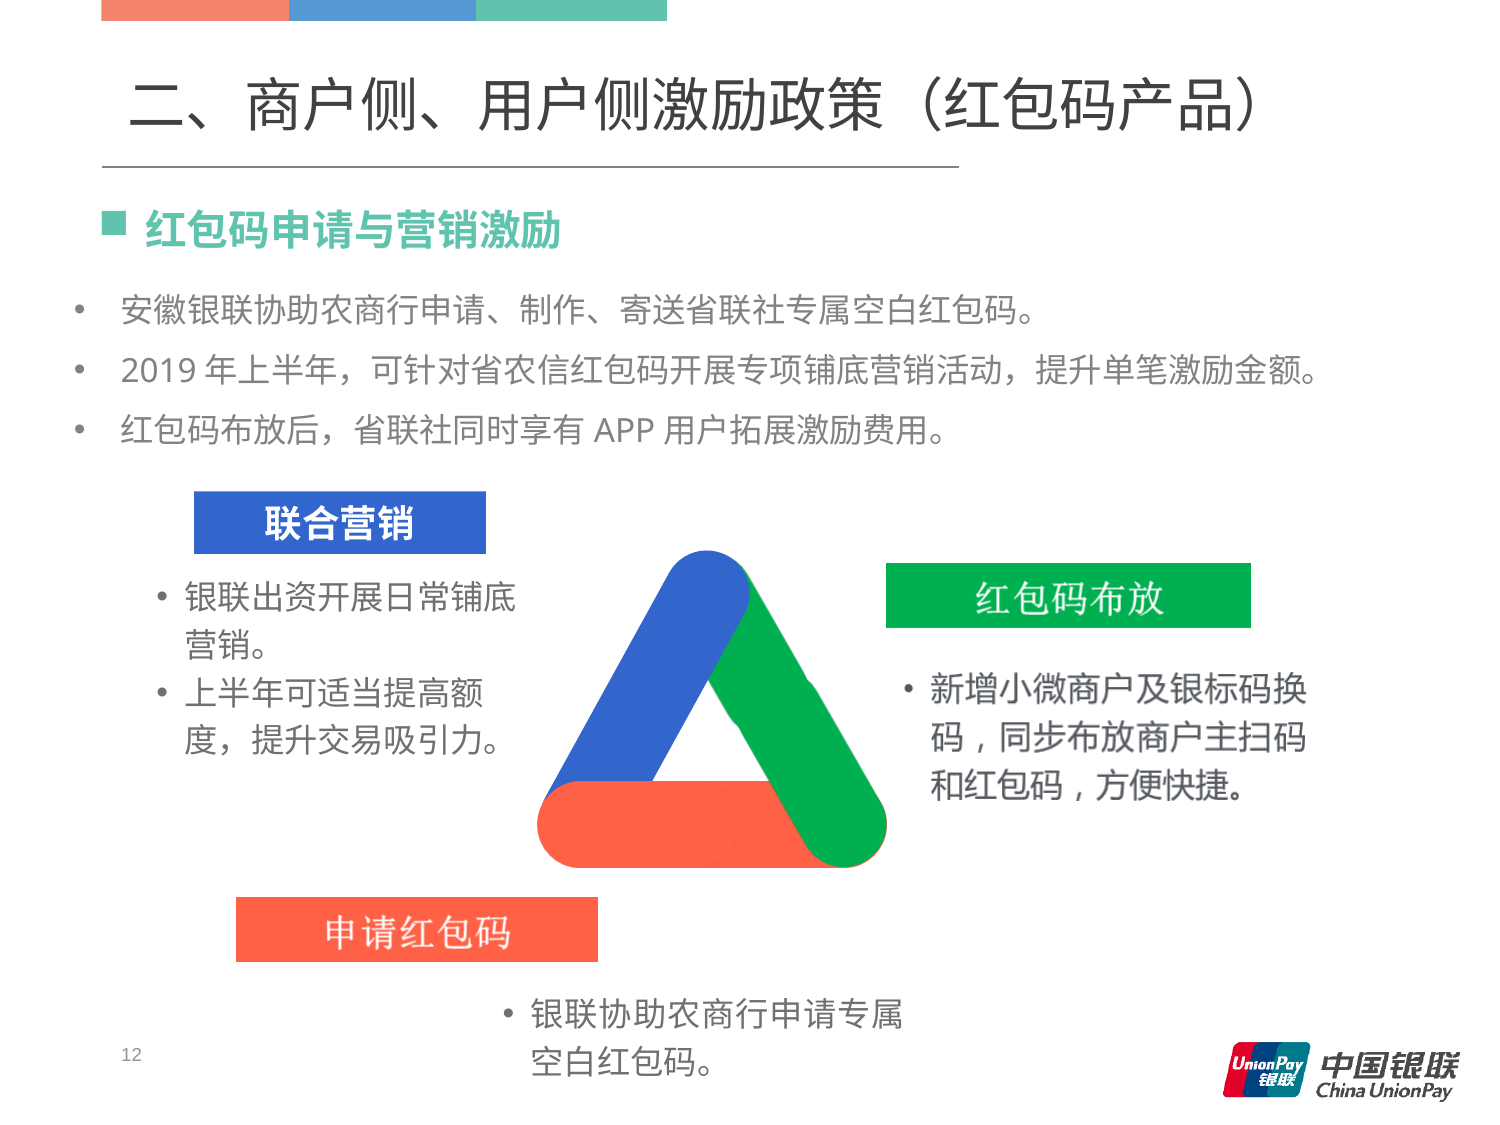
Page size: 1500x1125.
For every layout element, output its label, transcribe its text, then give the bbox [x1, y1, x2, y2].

text_box 联合营销 [194, 491, 486, 554]
text_box 银联出资开展日常铺底营销。 上半年可适当提高额度，提升交易吸引力。 [147, 559, 538, 769]
text_box [554, 578, 677, 781]
text_box 二、商户侧、用户侧激励政策（红包码产品） [113, 60, 1308, 146]
picture [1222, 1042, 1461, 1102]
text_box 银联协助农商行申请专属空白红包码。 [493, 976, 914, 1090]
picture [537, 552, 1328, 868]
text_box 安徽银联协助农商行申请、制作、寄送省联社专属空白红包码。 2019年上半年，可针对省农信红包码开展专项铺底营销活动，提升单笔激励金额。 红包码布放后，省联社同时享有APP用户拓展激励费用。 [58, 261, 1466, 456]
slide_number 11 [106, 1023, 444, 1084]
text_box 红包码申请与营销激励 [83, 196, 1230, 261]
picture [886, 560, 1251, 642]
picture [236, 894, 598, 976]
